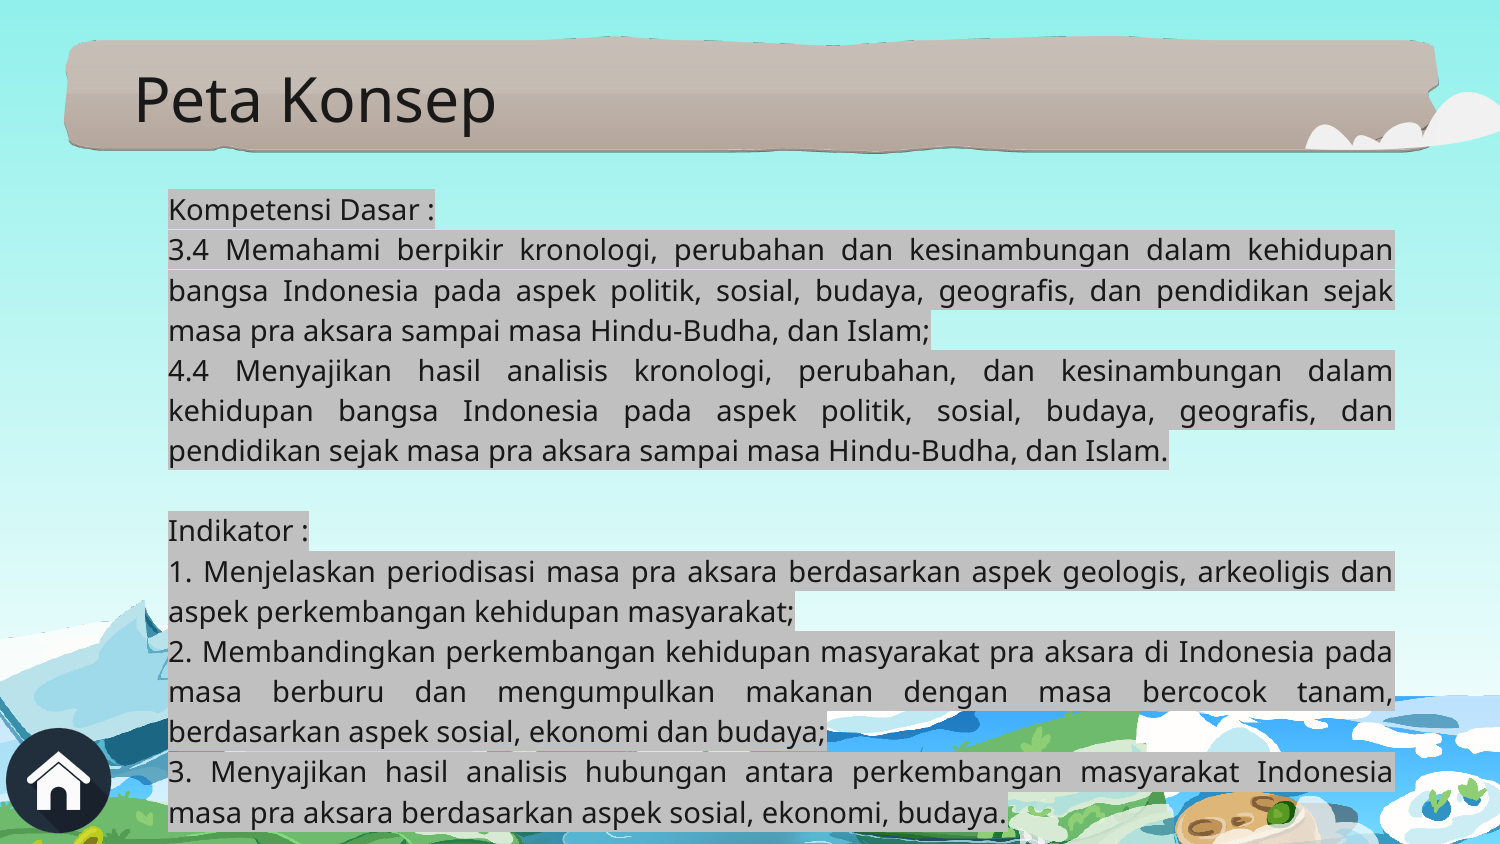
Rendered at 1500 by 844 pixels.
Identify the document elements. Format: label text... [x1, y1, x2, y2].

picture [31, 33, 1500, 158]
text_box Kompetensi Dasar : 3.4 Memahami berpikir kronologi, perubahan dan kesinambungan dalam kehidupan bangsa Indonesia pada aspek politik, sosial, budaya, geografis, dan pendidikan sejak masa pra aksara sampai masa Hindu-Budha, dan Islam; 4.4 Menyajikan hasil analisis kronologi, perubahan, dan kesinambungan dalam kehidupan bangsa Indonesia pada aspek politik, sosial, budaya, geografis, dan pendidikan sejak masa pra aksara sampai masa Hindu-Budha, dan Islam. Indikator : 1. Menjelaskan periodisasi masa pra aksara berdasarkan aspek geologis, arkeoligis dan aspek perkembangan kehidupan masyarakat; 2. Membandingkan perkembangan kehidupan masyarakat pra aksara di Indonesia pada masa berburu dan mengumpulkan makanan dengan masa bercocok tanam, berdasarkan aspek sosial, ekonomi dan budaya; 3. Menyajikan hasil analisis hubungan antara perkembangan masyarakat Indonesia masa pra aksara berdasarkan aspek sosial, ekonomi, budaya. [130, 171, 1410, 787]
picture [0, 548, 1500, 844]
